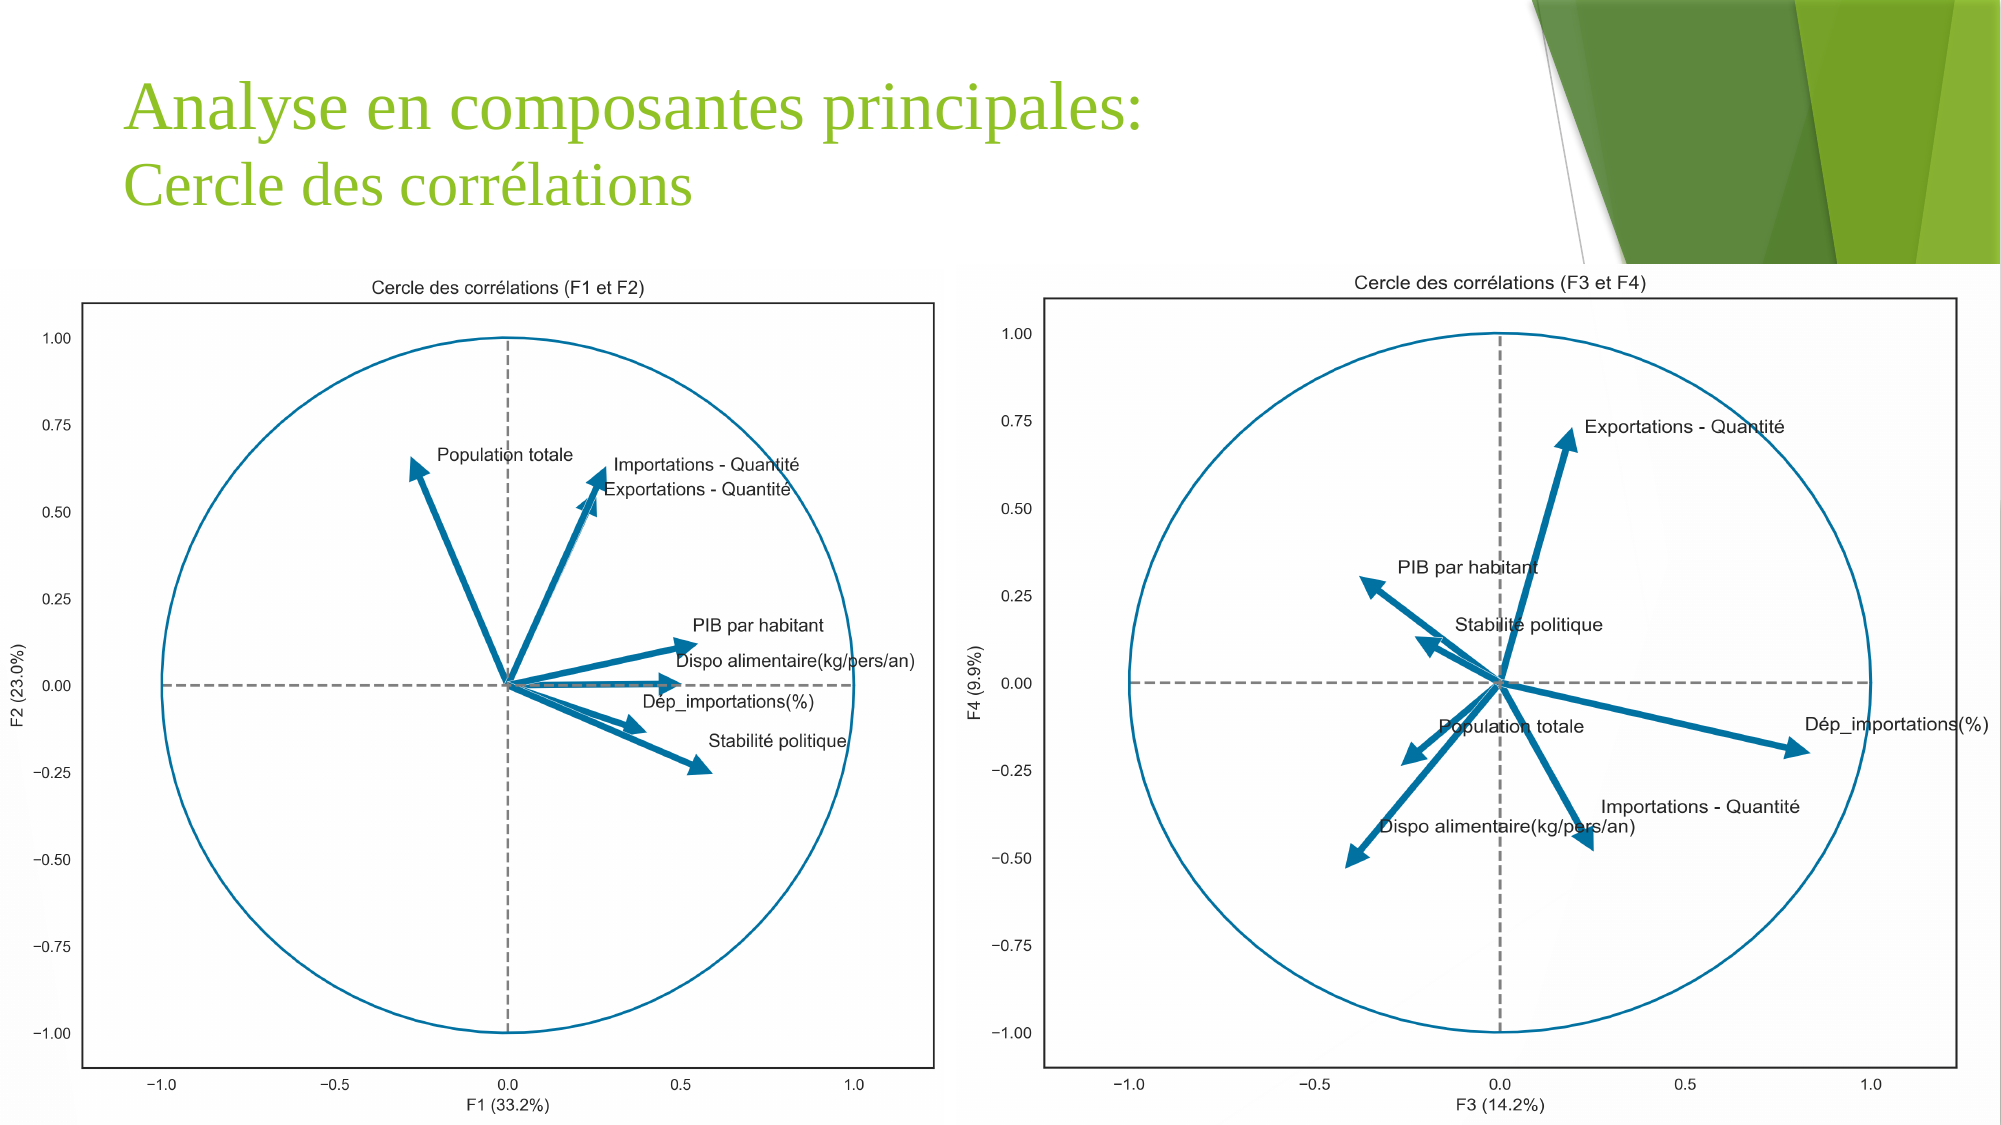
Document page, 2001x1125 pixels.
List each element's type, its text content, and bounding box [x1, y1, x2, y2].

picture [955, 263, 2000, 1125]
picture [0, 269, 945, 1125]
title Analyse en composantes principales: Cercle des corrélations [108, 53, 1519, 228]
